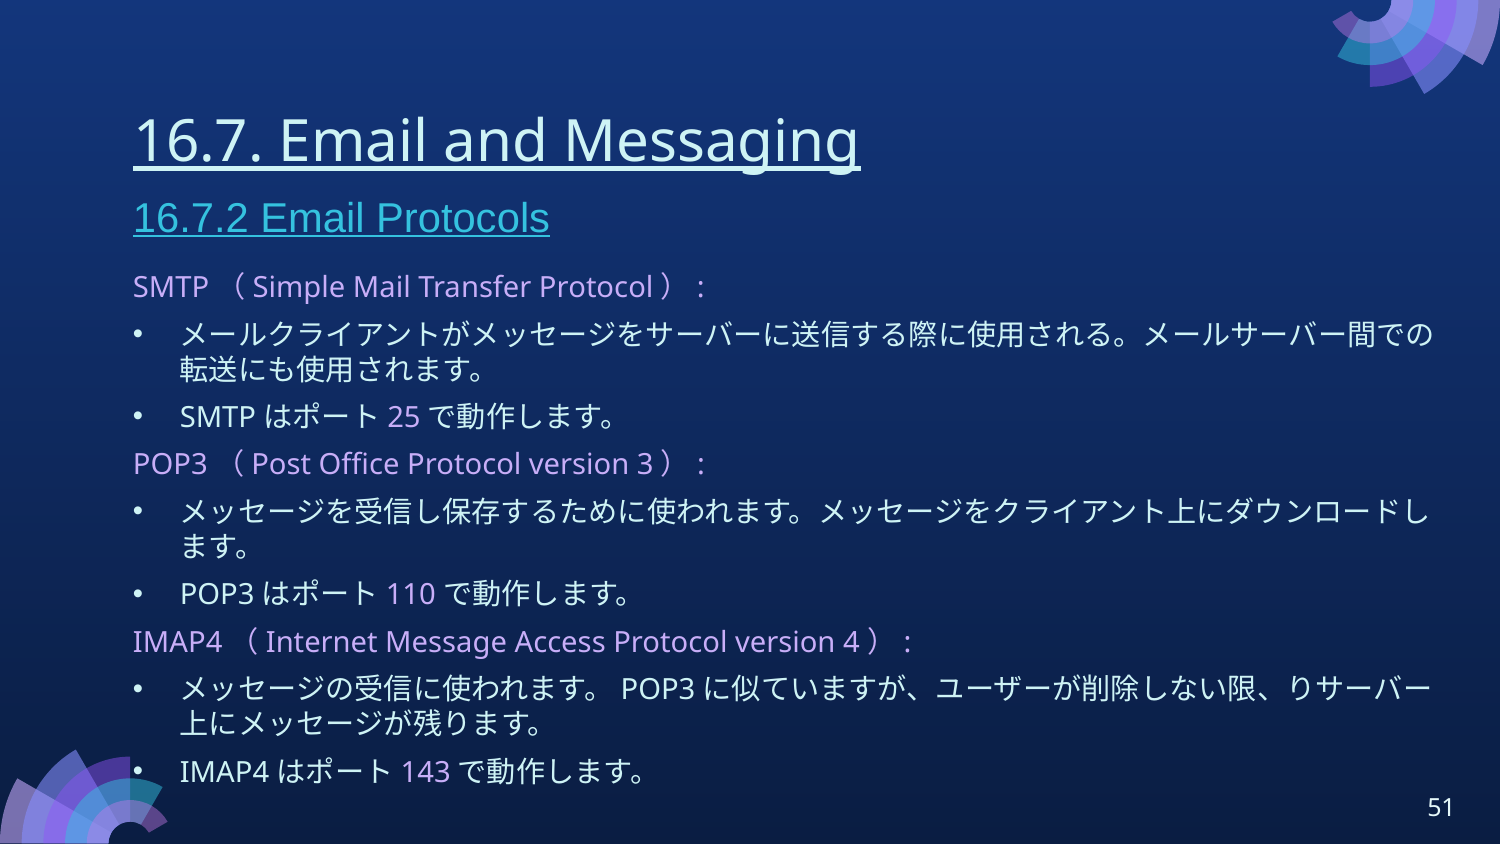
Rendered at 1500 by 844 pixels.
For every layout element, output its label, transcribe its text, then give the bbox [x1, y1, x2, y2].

text_box SMTP（Simple Mail Transfer Protocol）: メールクライアントがメッセージをサーバーに送信する際に使用される。メールサーバー間での転送にも使用されます。 SMTPはポート25で動作します。 POP3（Post Office Protocol version 3）: メッセージを受信し保存するために使われます。メッセージをクライアント上にダウンロードします。 POP3はポート110で動作します。 IMAP4（Internet Message Access Protocol version 4）: メッセージの受信に使われます。POP3に似ていますが、ユーザーが削除しない限、りサーバー上にメッセージが残ります。 IMAP4はポート143で動作します。 [118, 260, 1462, 796]
footer 51 [964, 786, 1471, 832]
text_box 16.7.2 Email Protocols [118, 183, 1382, 249]
title 16.7. Email and Messaging [118, 88, 1382, 183]
